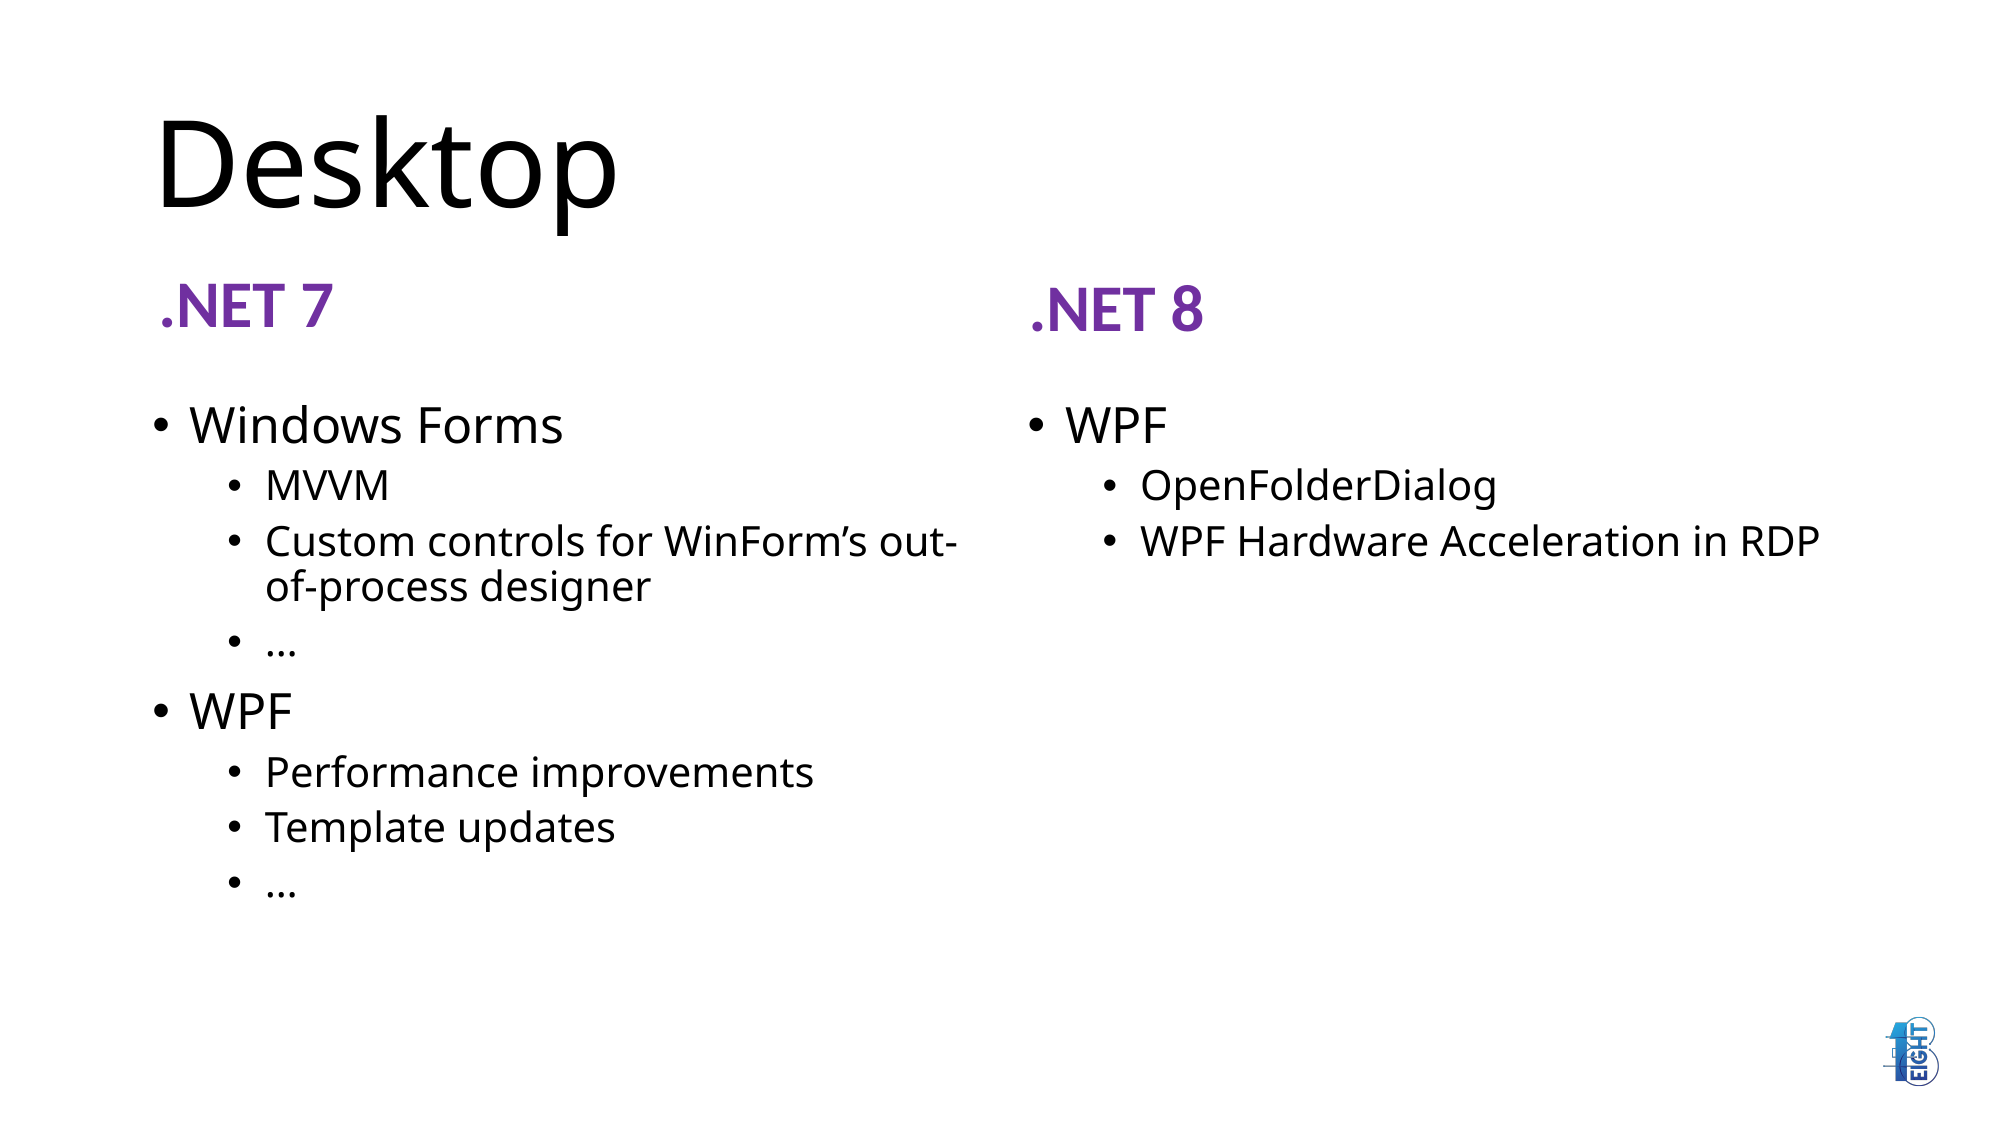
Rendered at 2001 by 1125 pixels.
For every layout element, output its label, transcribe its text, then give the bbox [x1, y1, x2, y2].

text_box .NET 8 [1013, 257, 1220, 352]
title Desktop [137, 59, 1863, 278]
list WPF OpenFolderDialog WPF Hardware Acceleration in RDP [1012, 392, 1863, 1034]
list Windows Forms MVVM Custom controls for WinForm’s out-of-process designer … WPF Performance improvements Template updates … [137, 392, 988, 1034]
text_box .NET 7 [143, 253, 350, 349]
picture [1875, 1015, 1947, 1088]
